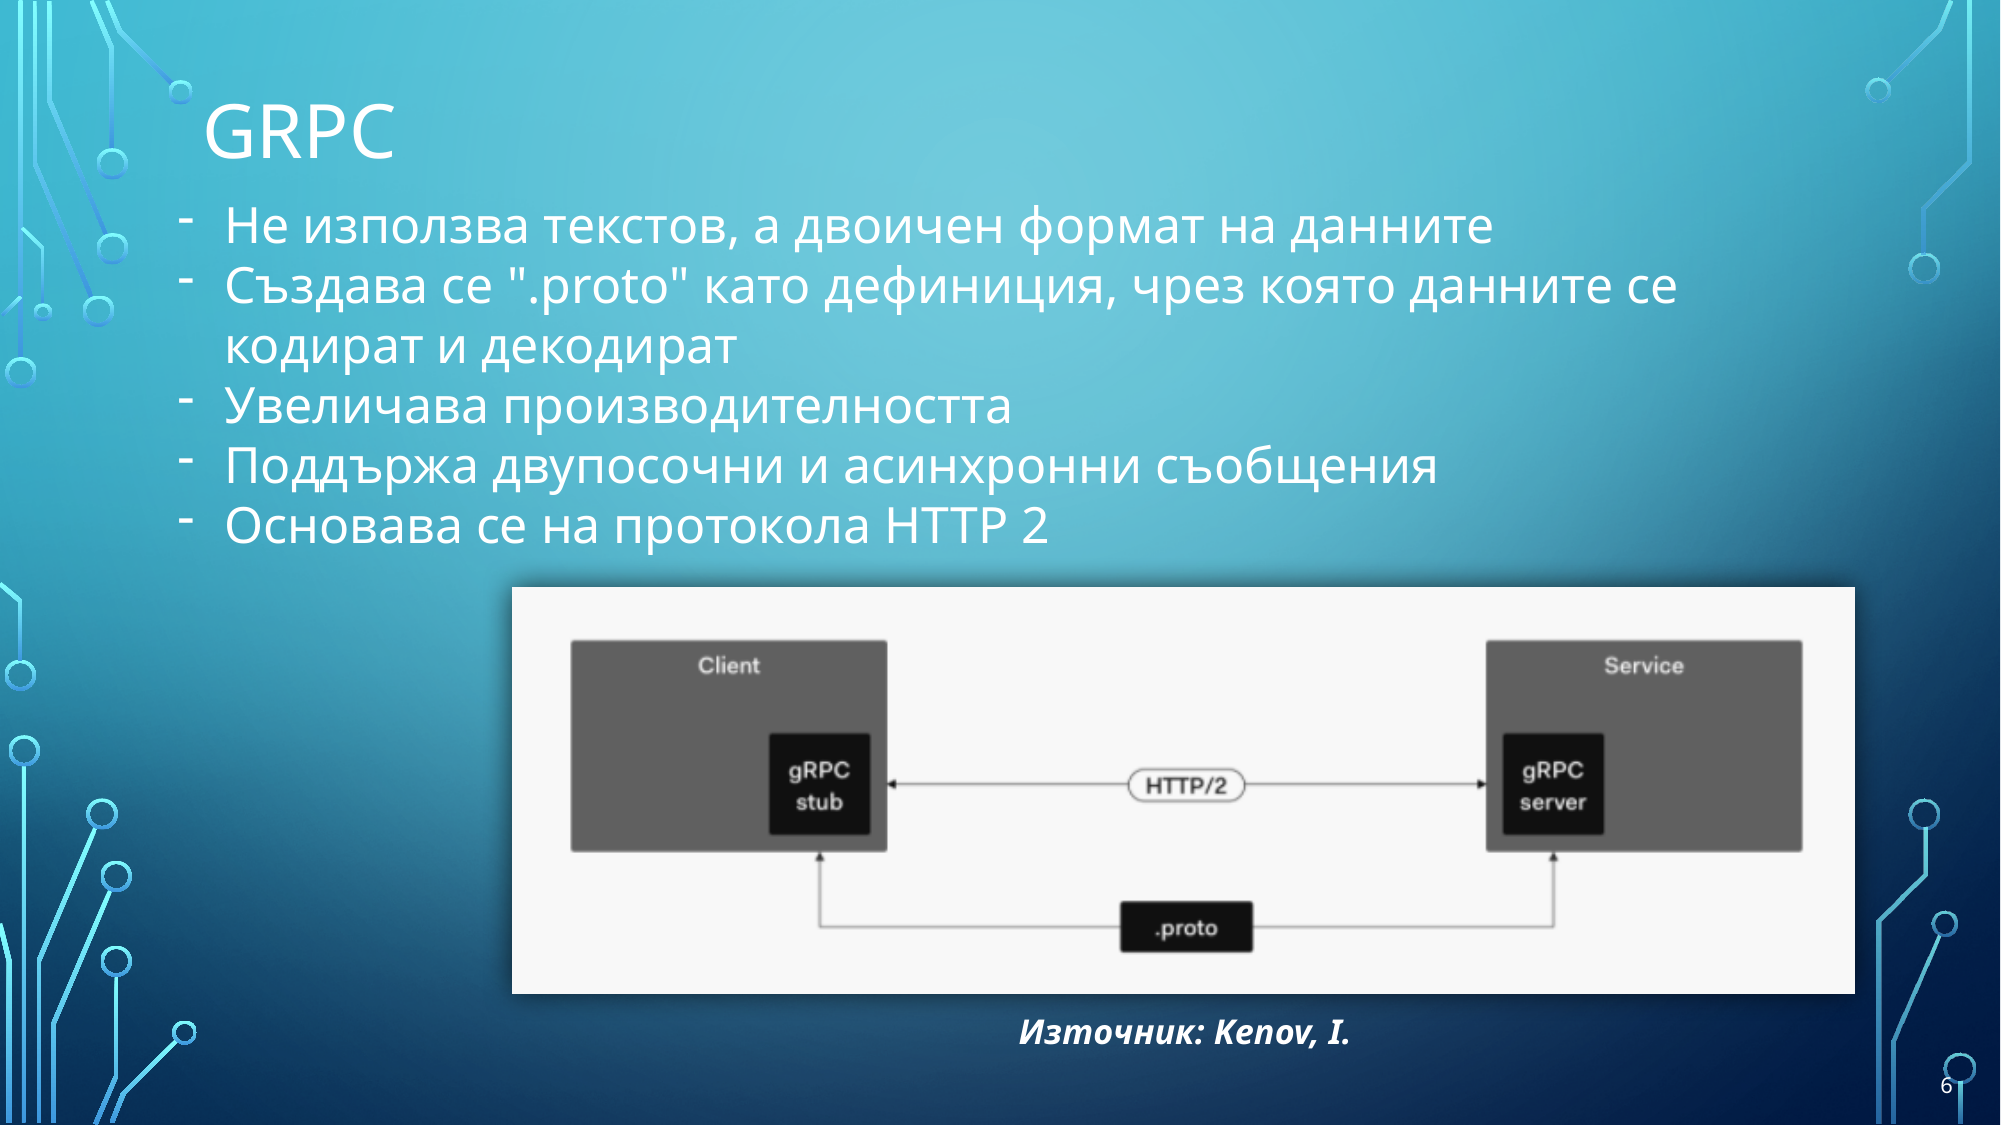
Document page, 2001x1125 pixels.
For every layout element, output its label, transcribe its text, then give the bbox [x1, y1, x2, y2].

text_box Източник: Kenov, I. [991, 1002, 1376, 1087]
text_box Не използва текстов, а двоичен формат на данните Създава се ".proto" като дефиниция, чрез която данните се кодират и декодират Увеличава производителността Поддържа двупосочни и асинхронни съобщения Oсновава се на протокола HTTP 2 [162, 185, 1776, 561]
title GRPC [187, 12, 1813, 255]
slide_number 6 [1897, 1070, 1968, 1103]
picture [512, 587, 1855, 994]
